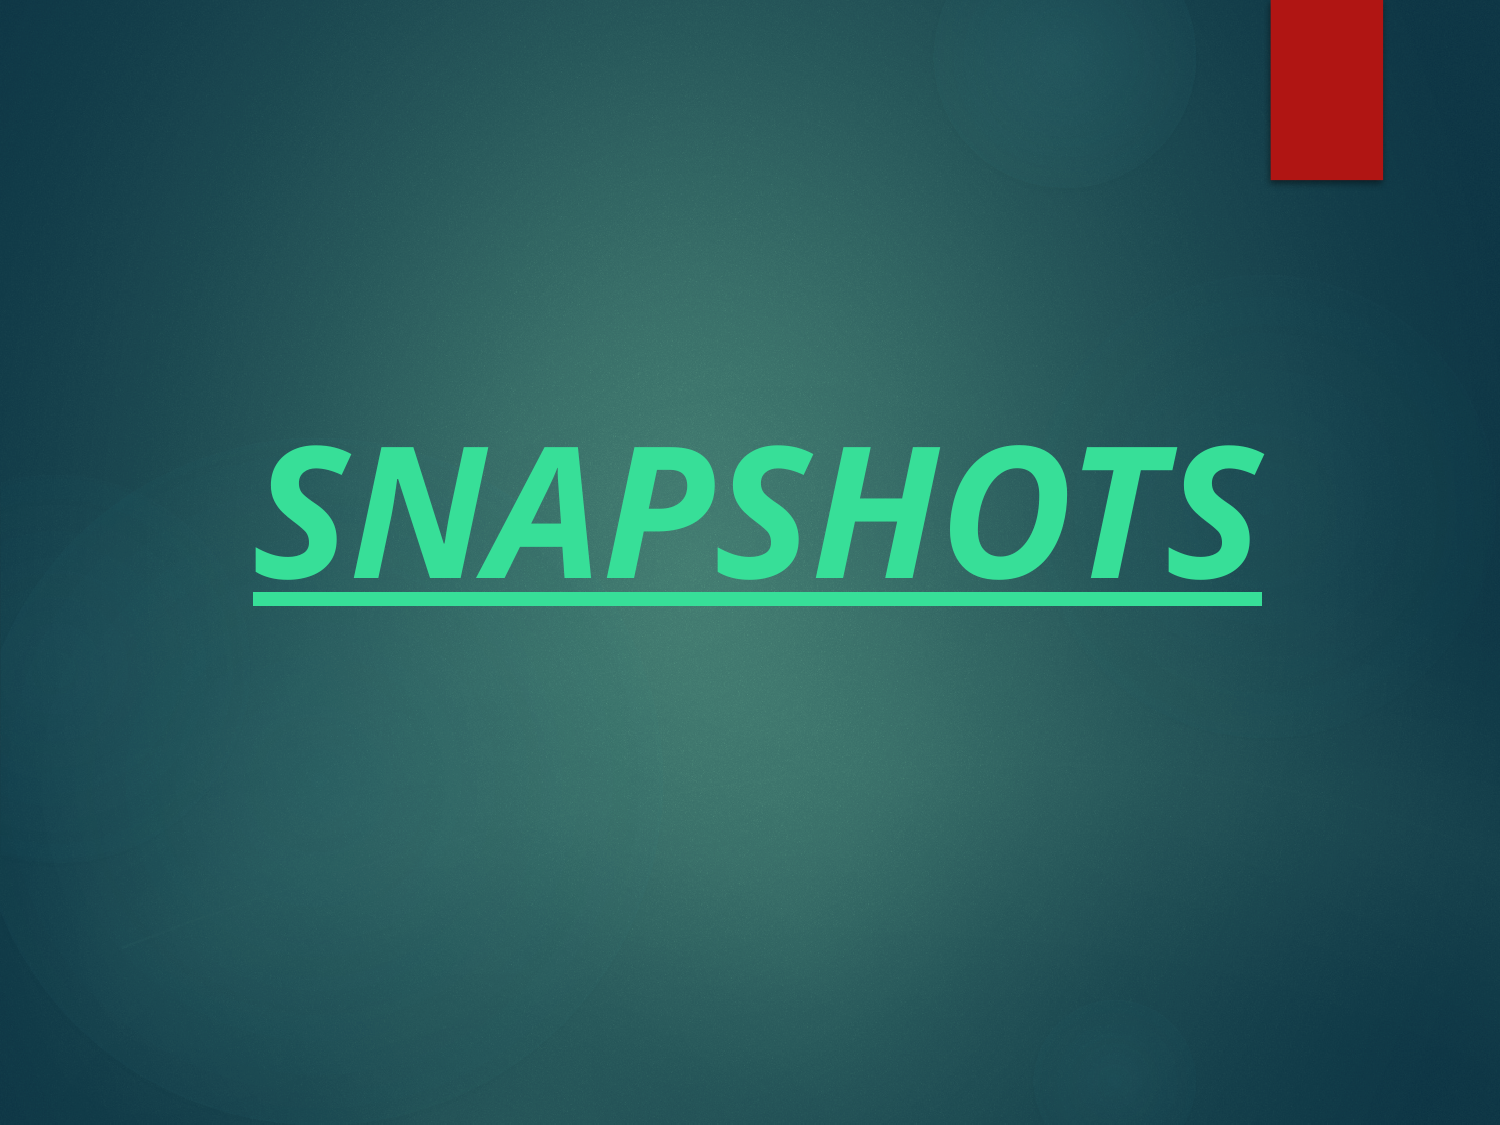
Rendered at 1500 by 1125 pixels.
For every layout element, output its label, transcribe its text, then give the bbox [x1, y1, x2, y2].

title SNAPSHOTS [237, 387, 1500, 738]
